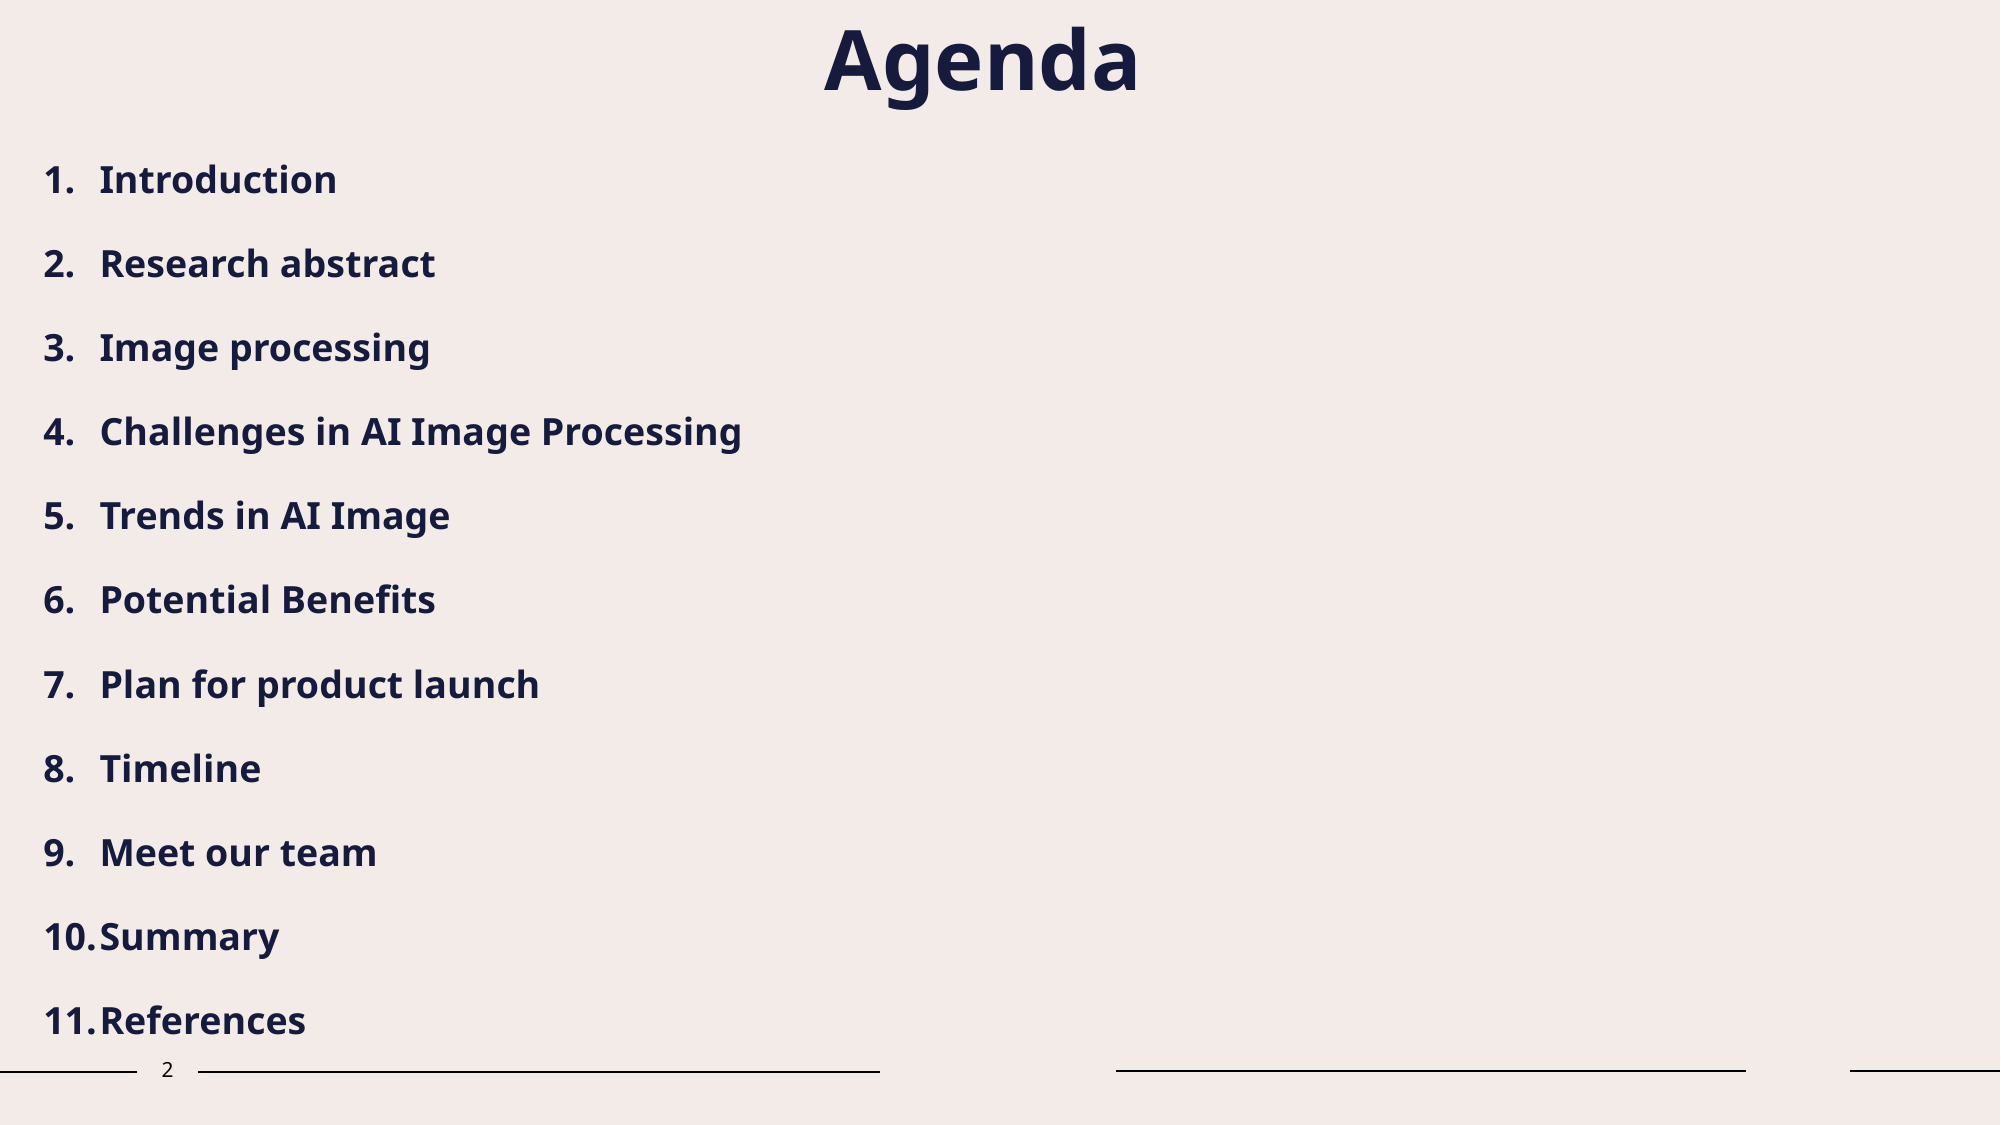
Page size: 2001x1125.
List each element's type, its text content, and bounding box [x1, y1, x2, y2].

list Introduction Research abstract Image processing Challenges in AI Image Processing Trends in AI Image Potential Benefits Plan for product launch Timeline Meet our team Summary References [28, 145, 1962, 1050]
title Agenda [170, 0, 1797, 145]
slide_number 2 [137, 1050, 198, 1091]
